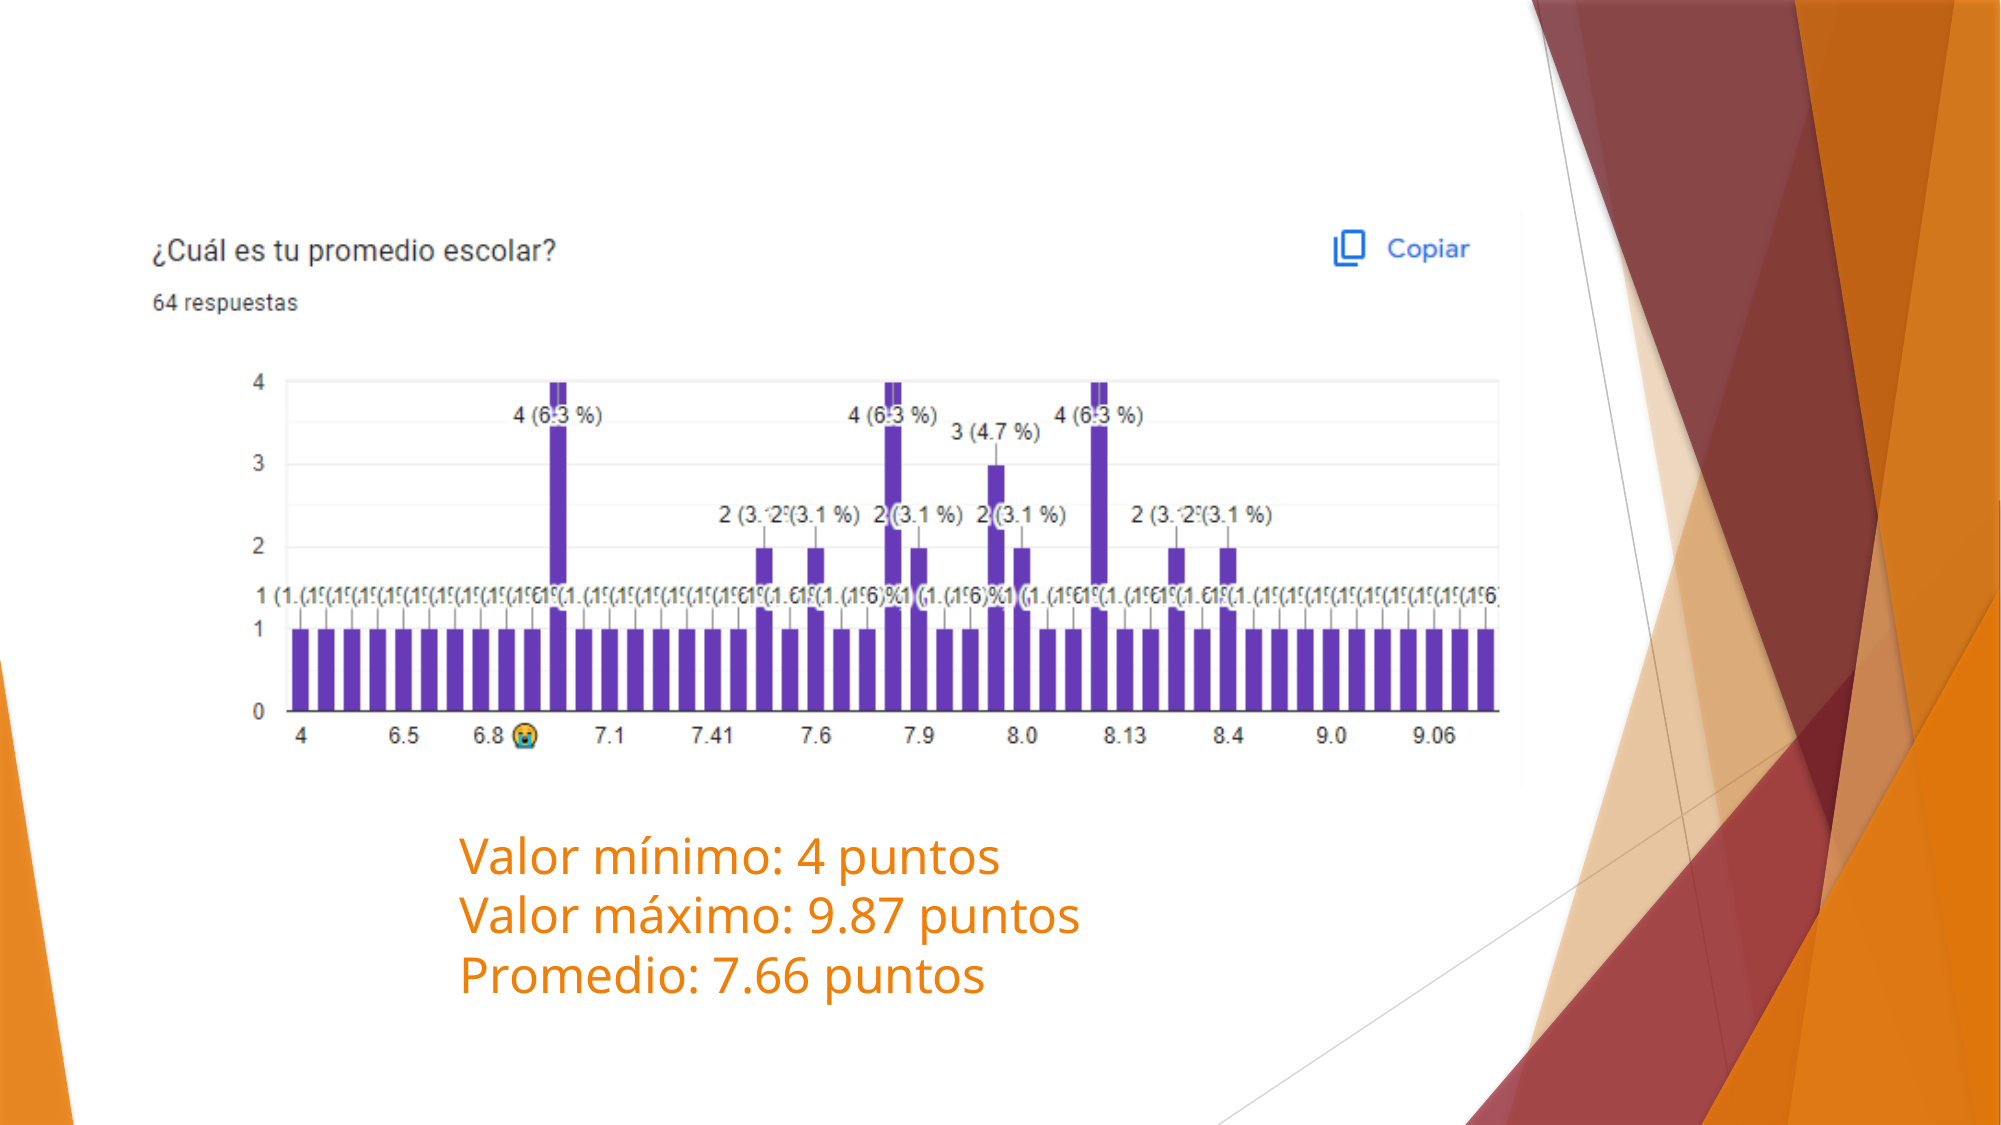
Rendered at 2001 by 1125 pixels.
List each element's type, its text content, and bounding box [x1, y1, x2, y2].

picture [110, 211, 1522, 788]
title Valor mínimo: 4 puntos Valor máximo: 9.87 puntos Promedio: 7.66 puntos [444, 816, 1188, 1011]
